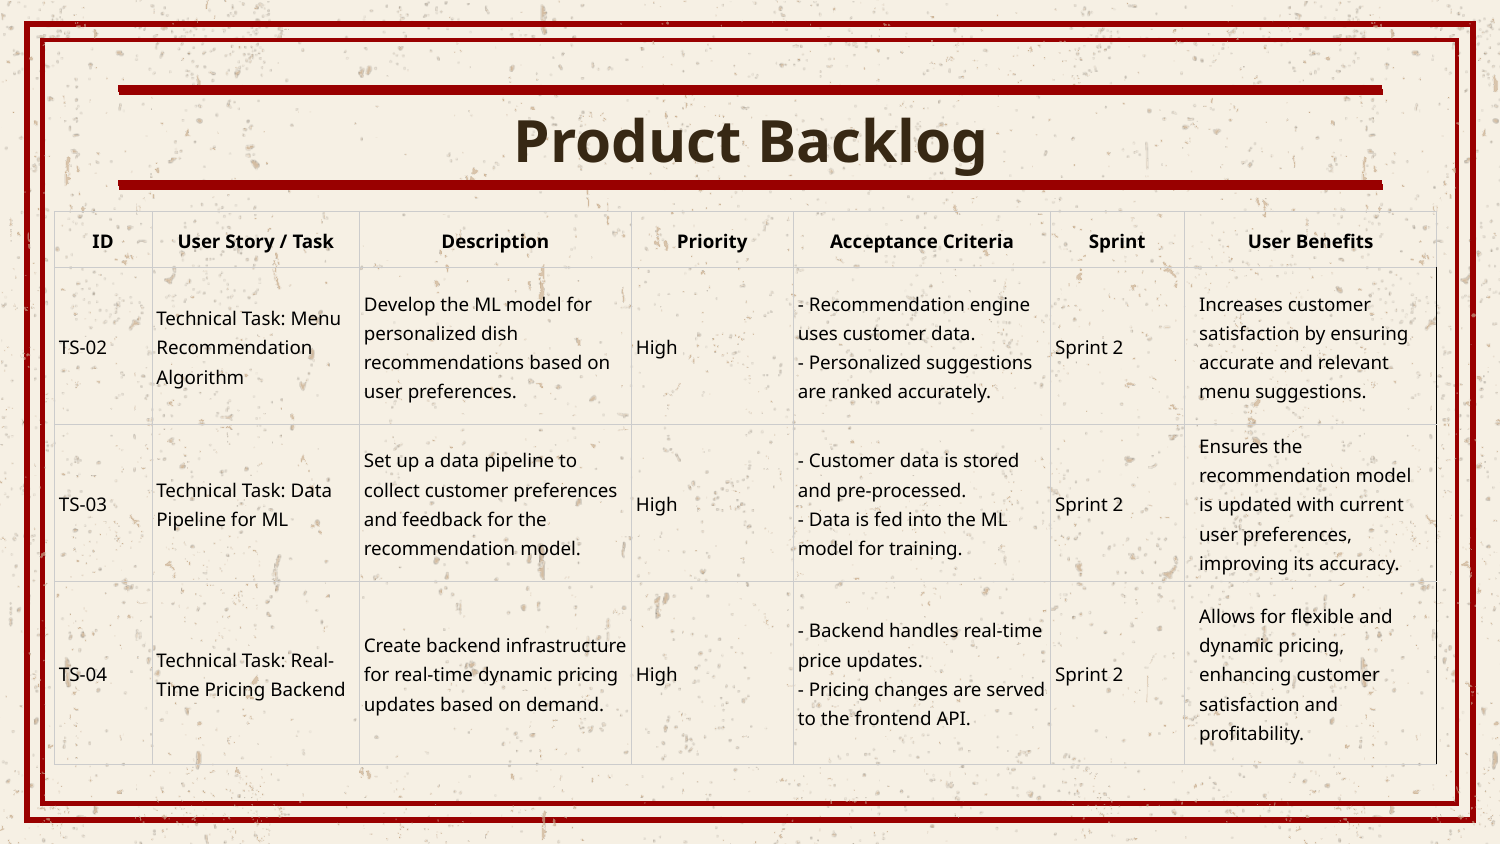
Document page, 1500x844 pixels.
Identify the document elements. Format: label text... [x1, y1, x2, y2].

table_cell High [632, 268, 793, 424]
table_header User Story / Task [153, 212, 359, 267]
table_cell High [632, 582, 793, 764]
table_cell - Recommendation engine uses customer data. - Personalized suggestions are ranked accurately. [794, 268, 1050, 424]
table_cell - Backend handles real-time price updates. - Pricing changes are served to the frontend API. [794, 582, 1050, 764]
table_header ID [55, 212, 152, 267]
table_cell TS-04 [55, 582, 152, 764]
table_header Acceptance Criteria [794, 212, 1050, 267]
table_cell TS-03 [55, 425, 152, 581]
table_cell High [632, 425, 793, 581]
table_header Priority [632, 212, 793, 267]
table_cell Technical Task: Data Pipeline for ML [153, 425, 359, 581]
picture [1, 1, 1500, 844]
table_cell Develop the ML model for personalized dish recommendations based on user preferences. [360, 268, 631, 424]
table_cell TS-02 [55, 268, 152, 424]
table_cell Sprint 2 [1051, 425, 1184, 581]
table_cell - Customer data is stored and pre-processed. - Data is fed into the ML model for training. [794, 425, 1050, 581]
table_cell Ensures the recommendation model is updated with current user preferences, improving its accuracy. [1185, 425, 1436, 581]
table_cell Sprint 2 [1051, 582, 1184, 764]
table_cell Create backend infrastructure for real-time dynamic pricing updates based on demand. [360, 582, 631, 764]
table_cell Set up a data pipeline to collect customer preferences and feedback for the recommendation model. [360, 425, 631, 581]
table_header Description [360, 212, 631, 267]
table_cell Technical Task: Real-Time Pricing Backend [153, 582, 359, 764]
table_header Sprint [1051, 212, 1184, 267]
table_cell Technical Task: Menu Recommendation Algorithm [153, 268, 359, 424]
table_cell Sprint 2 [1051, 268, 1184, 424]
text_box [118, 91, 1384, 187]
table_header User Benefits [1185, 212, 1436, 267]
table_cell Increases customer satisfaction by ensuring accurate and relevant menu suggestions. [1185, 268, 1436, 424]
table_cell Allows for flexible and dynamic pricing, enhancing customer satisfaction and profitability. [1185, 582, 1436, 764]
